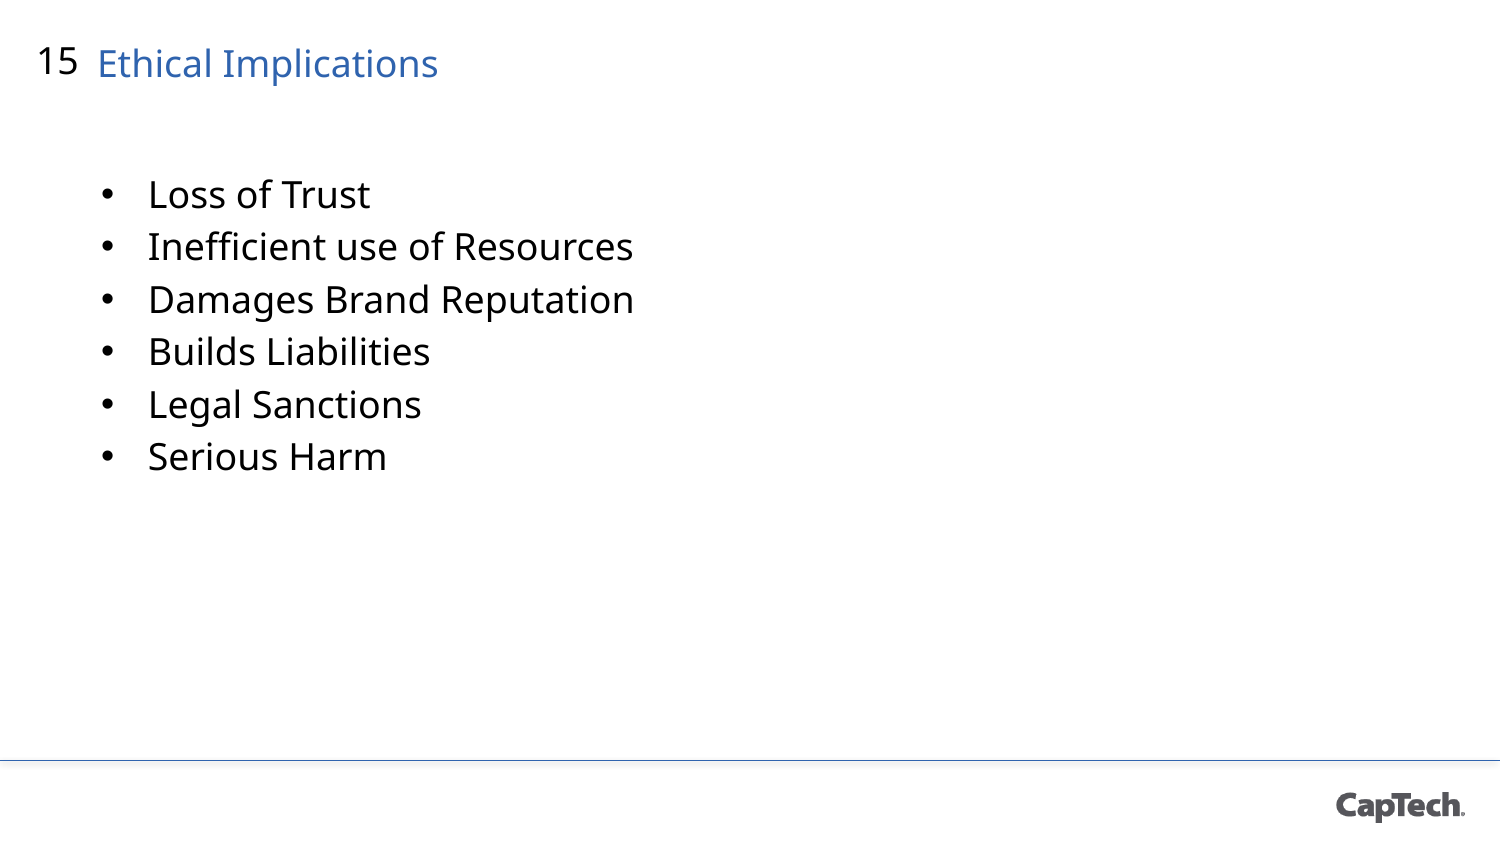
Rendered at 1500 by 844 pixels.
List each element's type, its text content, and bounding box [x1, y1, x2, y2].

list Loss of Trust Inefficient use of Resources Damages Brand Reputation Builds Liabilities Legal Sanctions Serious Harm [85, 163, 1422, 721]
picture [1330, 786, 1468, 828]
slide_number 15 [0, 33, 82, 92]
title Ethical Implications [82, 33, 1433, 92]
